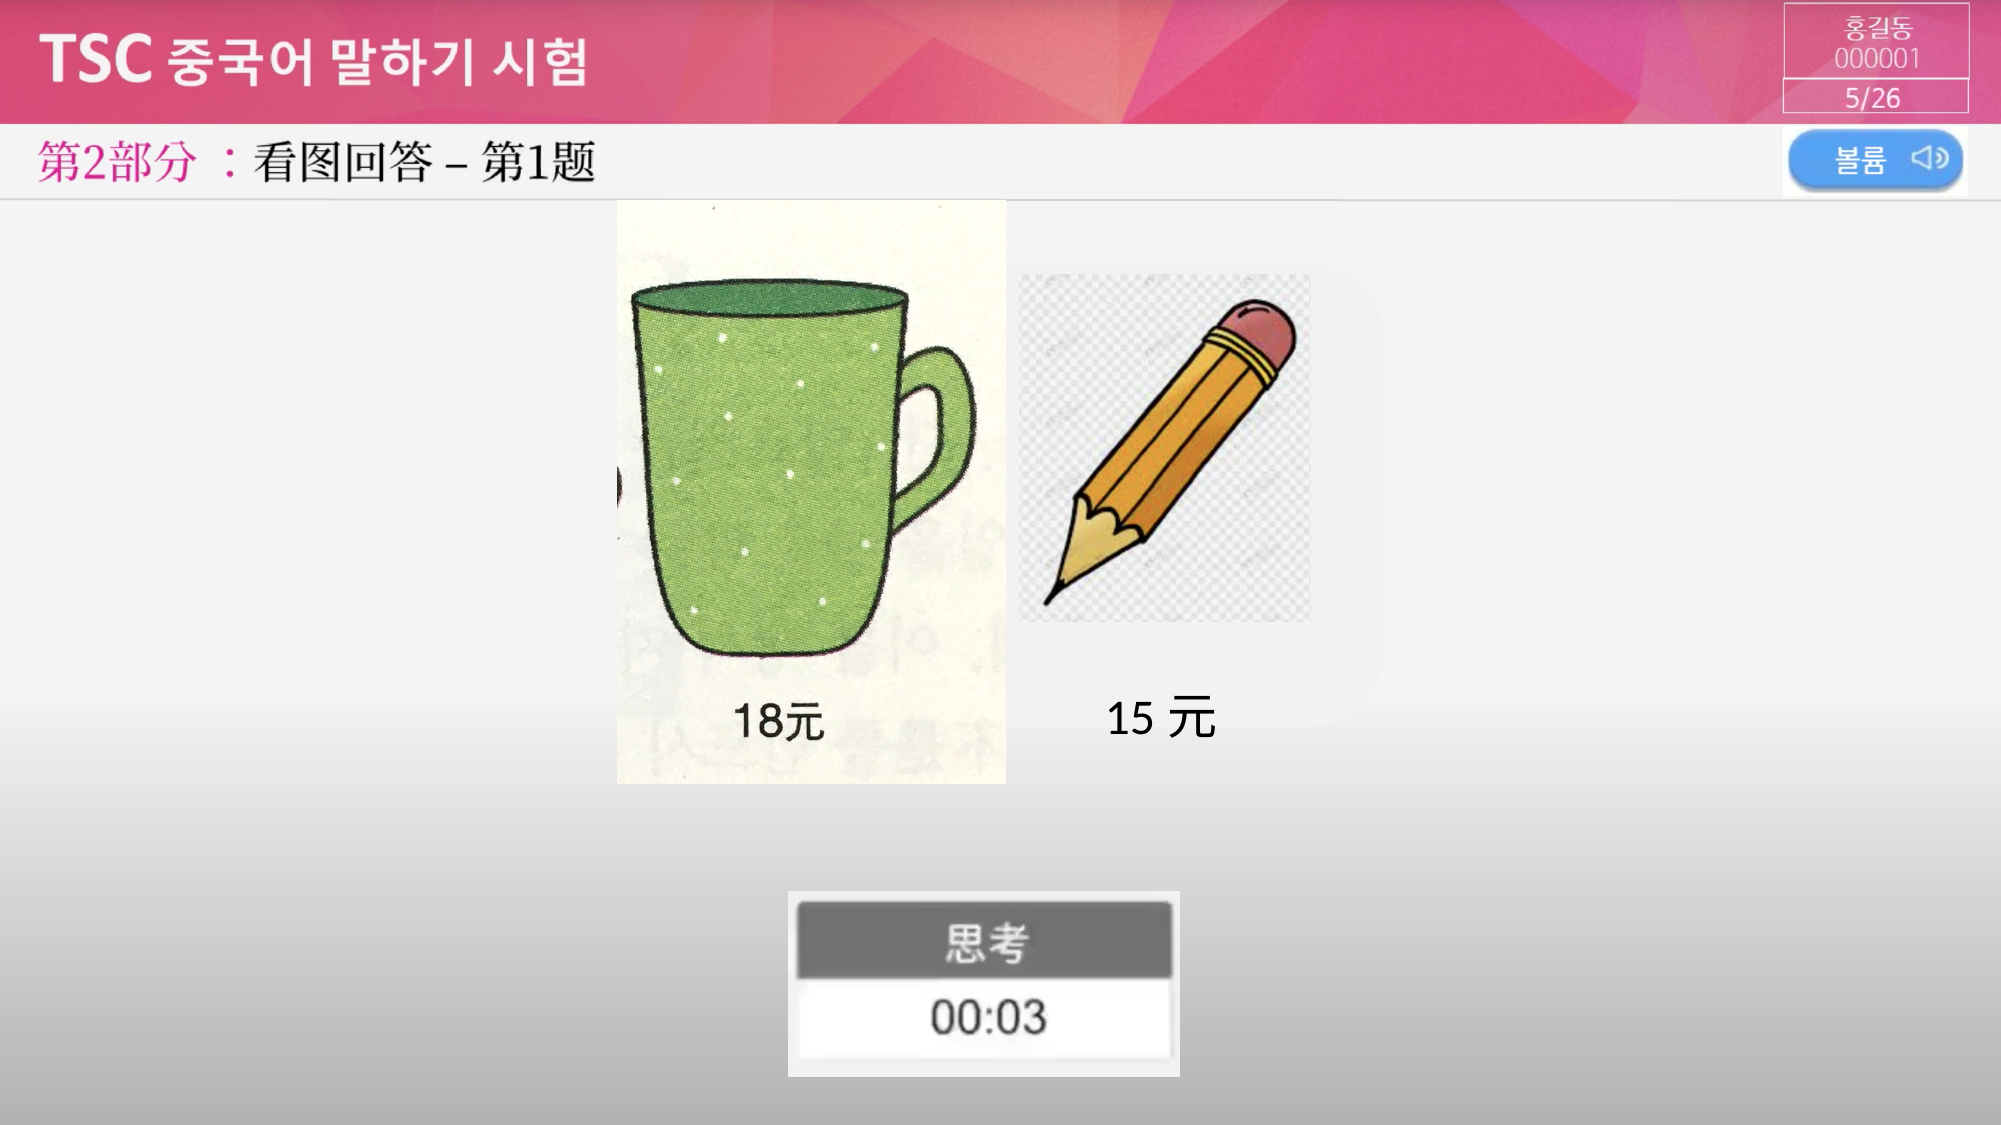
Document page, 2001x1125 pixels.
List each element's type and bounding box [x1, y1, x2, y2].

picture [0, 0, 2001, 1125]
text_box [787, 890, 1181, 1078]
